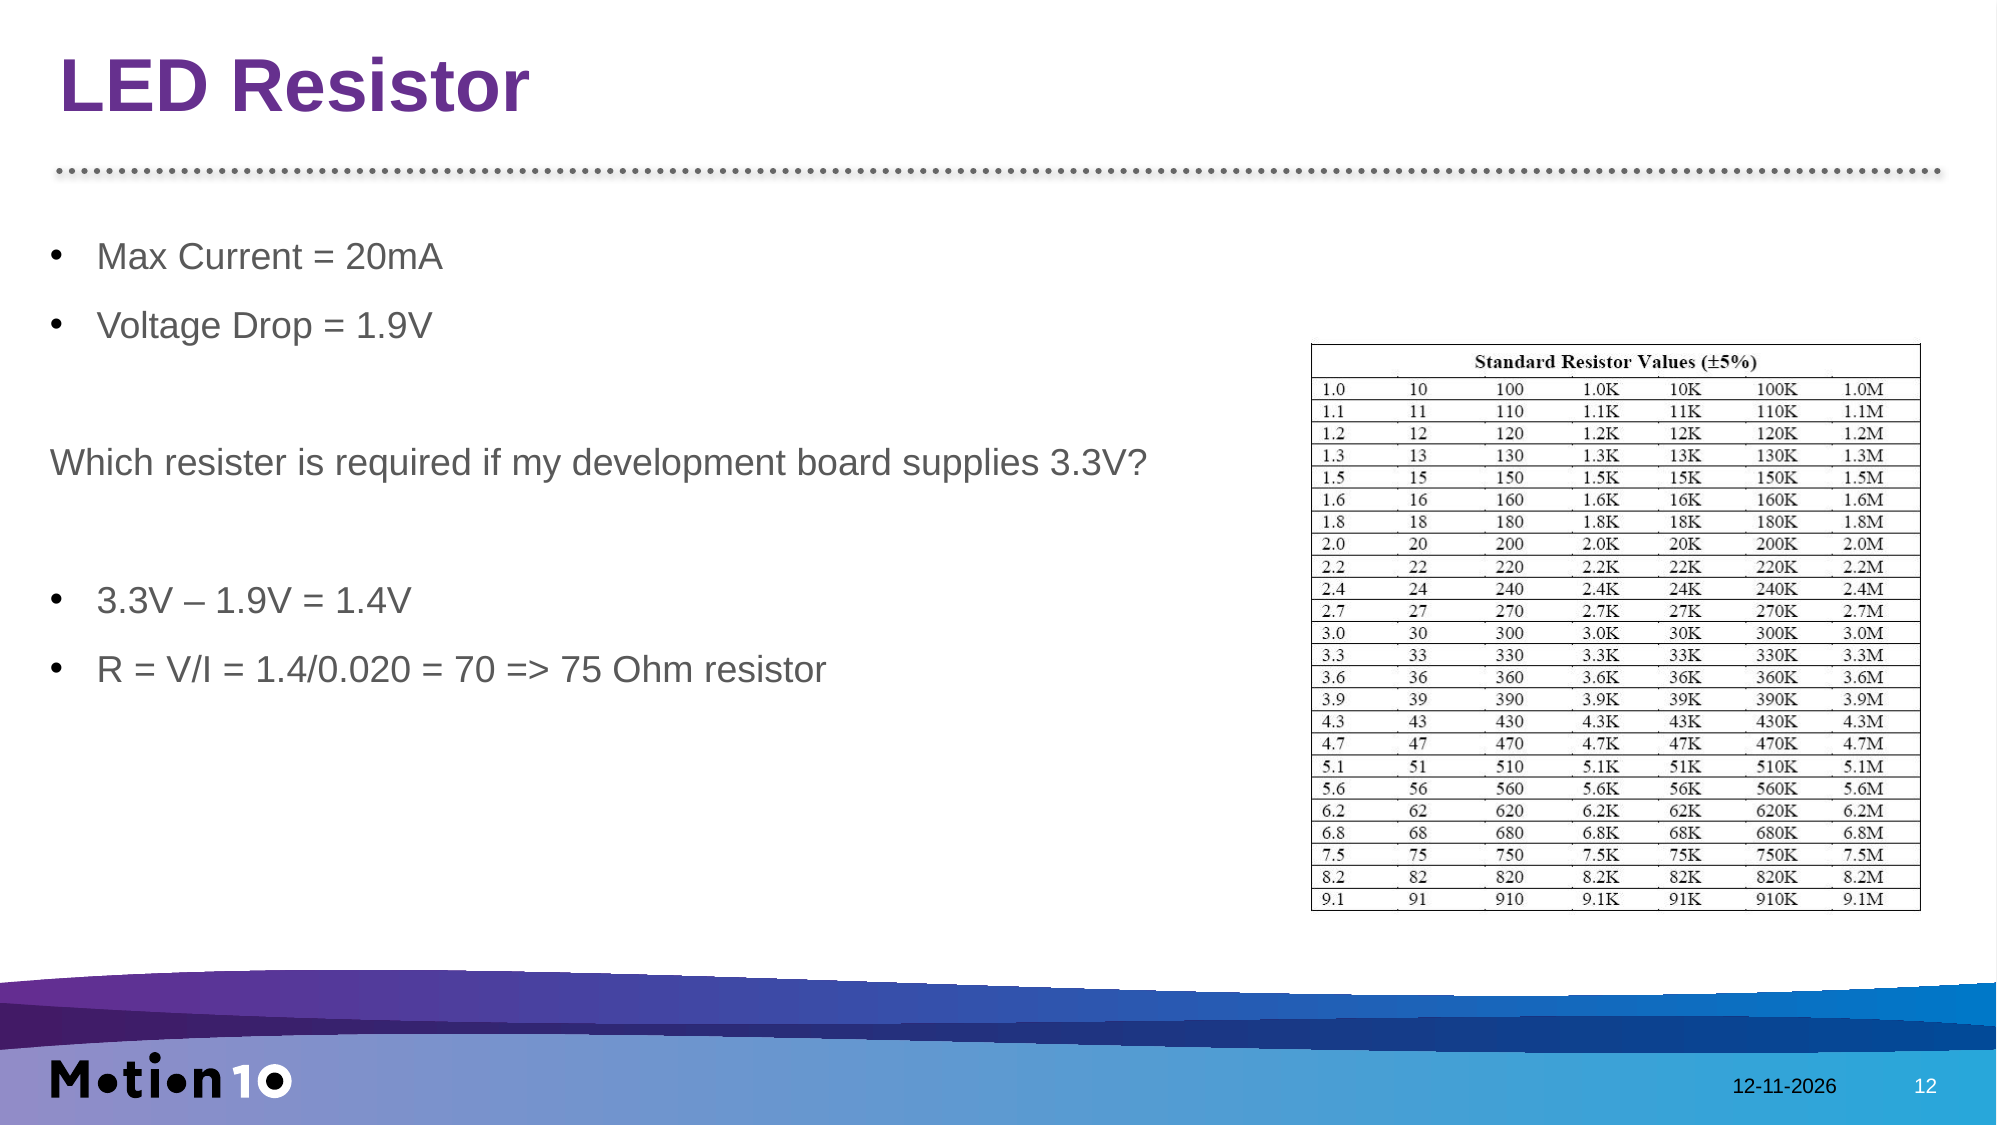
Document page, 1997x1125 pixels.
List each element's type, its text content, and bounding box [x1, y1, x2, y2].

list Max Current = 20mA Voltage Drop = 1.9V Which resister is required if my development board supplies 3.3V? 3.3V – 1.9V = 1.4V R = V/I = 1.4/0.020 = 70 => 75 Ohm resistor [49, 232, 1938, 946]
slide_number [1385, 1055, 1827, 1116]
title LED Resistor [44, 7, 1938, 155]
slide_number 12 [1827, 1055, 1953, 1116]
picture [1303, 337, 1935, 921]
